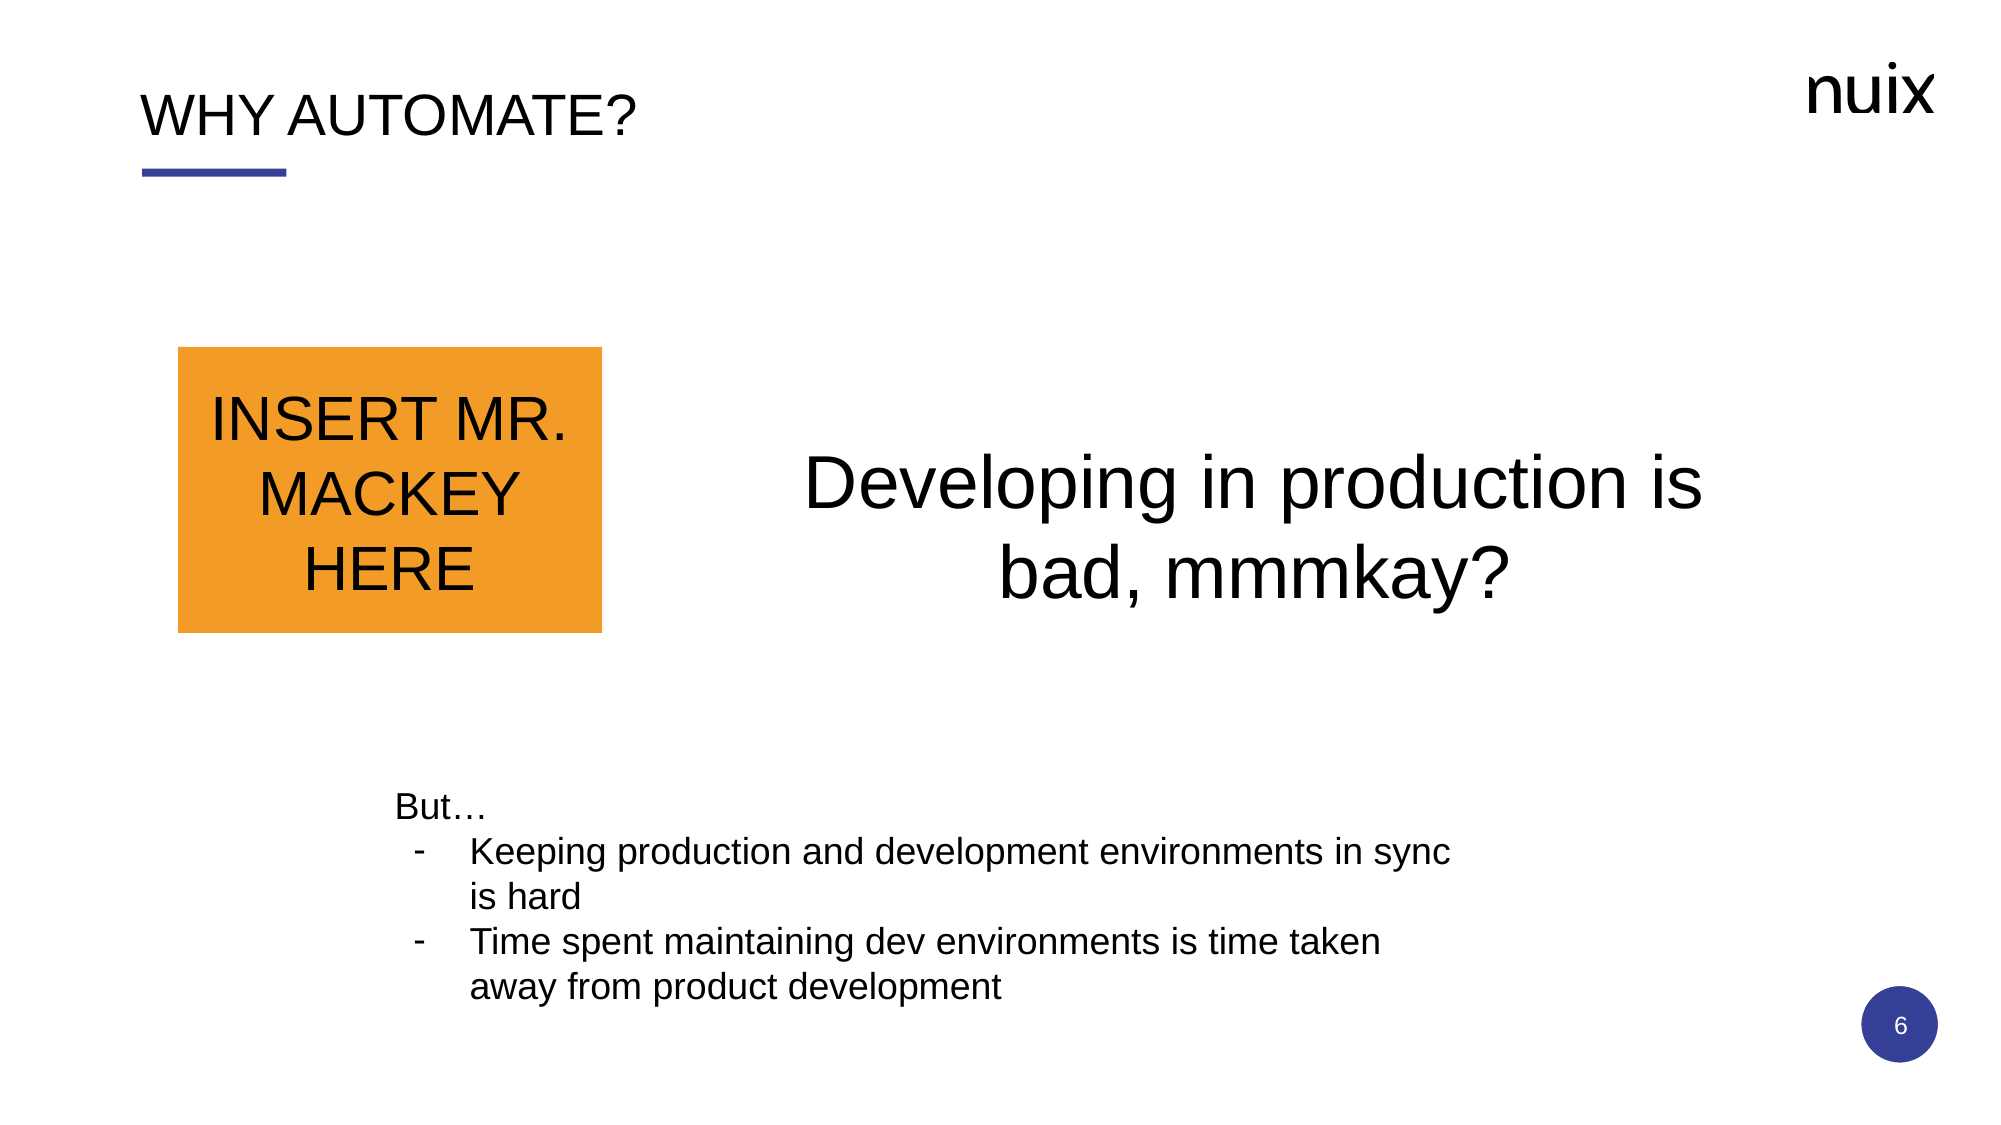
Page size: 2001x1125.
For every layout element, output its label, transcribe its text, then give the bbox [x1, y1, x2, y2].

list But… Keeping production and development environments in sync is hard Time spent maintaining dev environments is time taken away from product development [379, 774, 1491, 1125]
text_box INSERT MR. MACKEY HERE [178, 346, 603, 633]
picture [1809, 62, 1934, 113]
title WHY AUTOMATE? [125, 69, 1773, 206]
list Developing in production is bad, mmmkay? [736, 272, 1773, 775]
